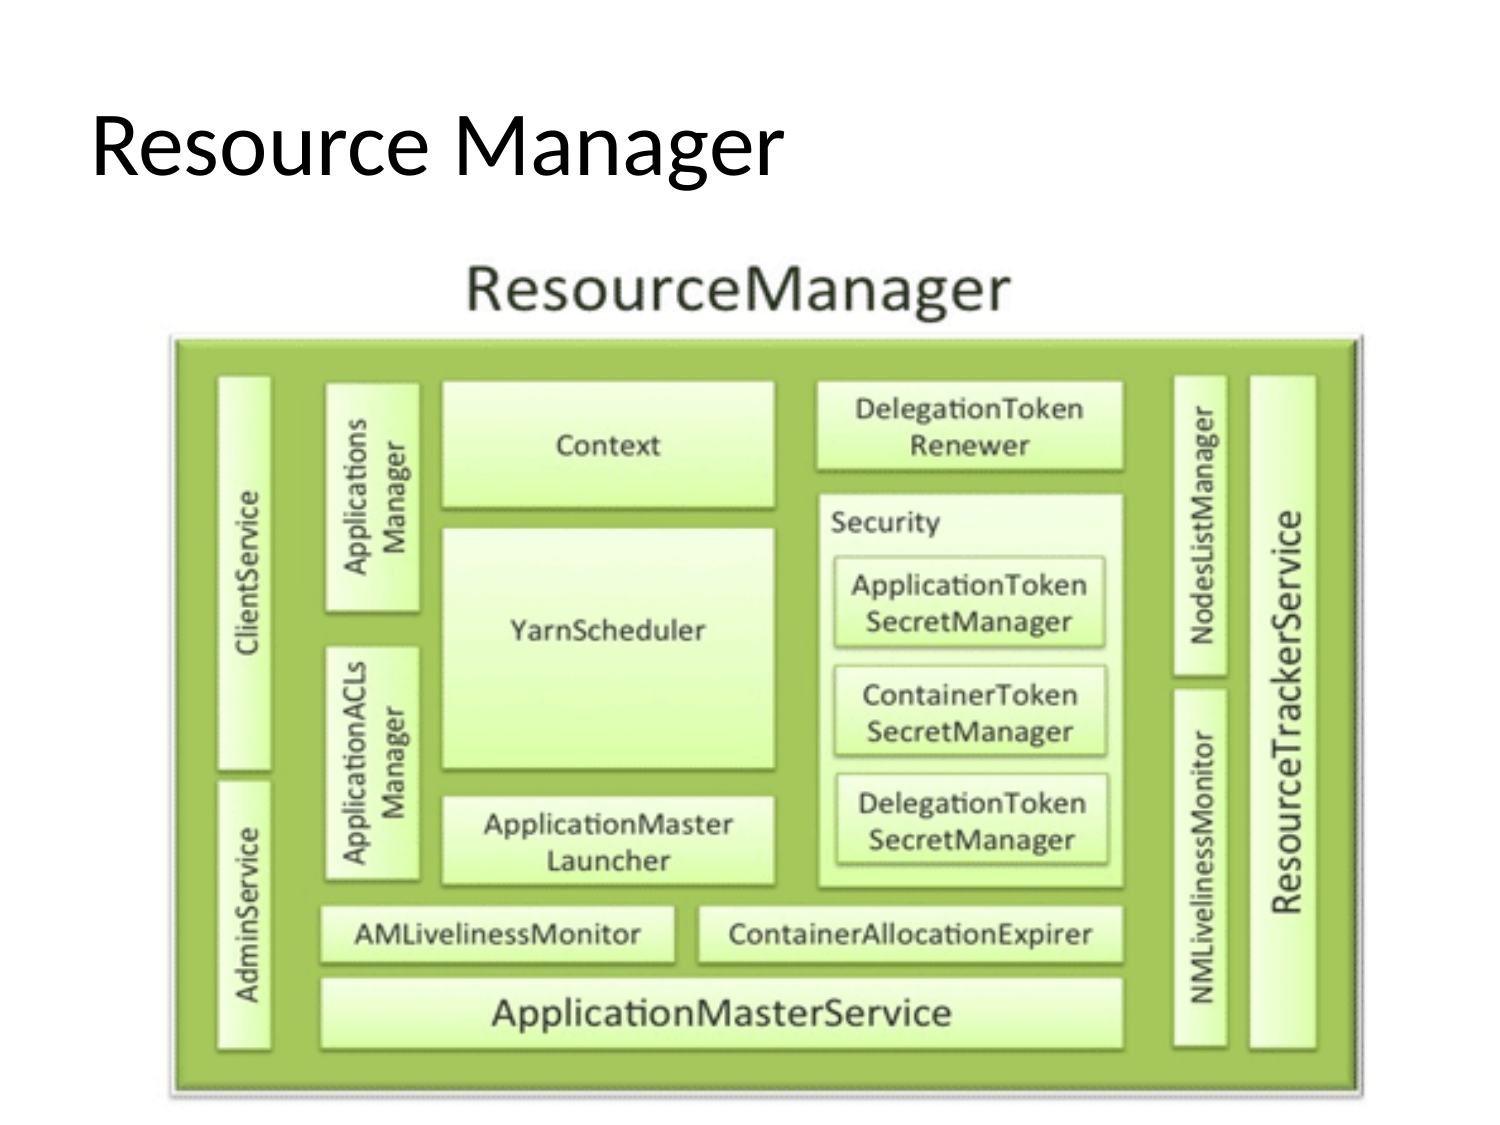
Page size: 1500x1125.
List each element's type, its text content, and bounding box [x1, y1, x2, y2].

picture [137, 237, 1401, 1125]
title Resource Manager [75, 45, 1425, 233]
